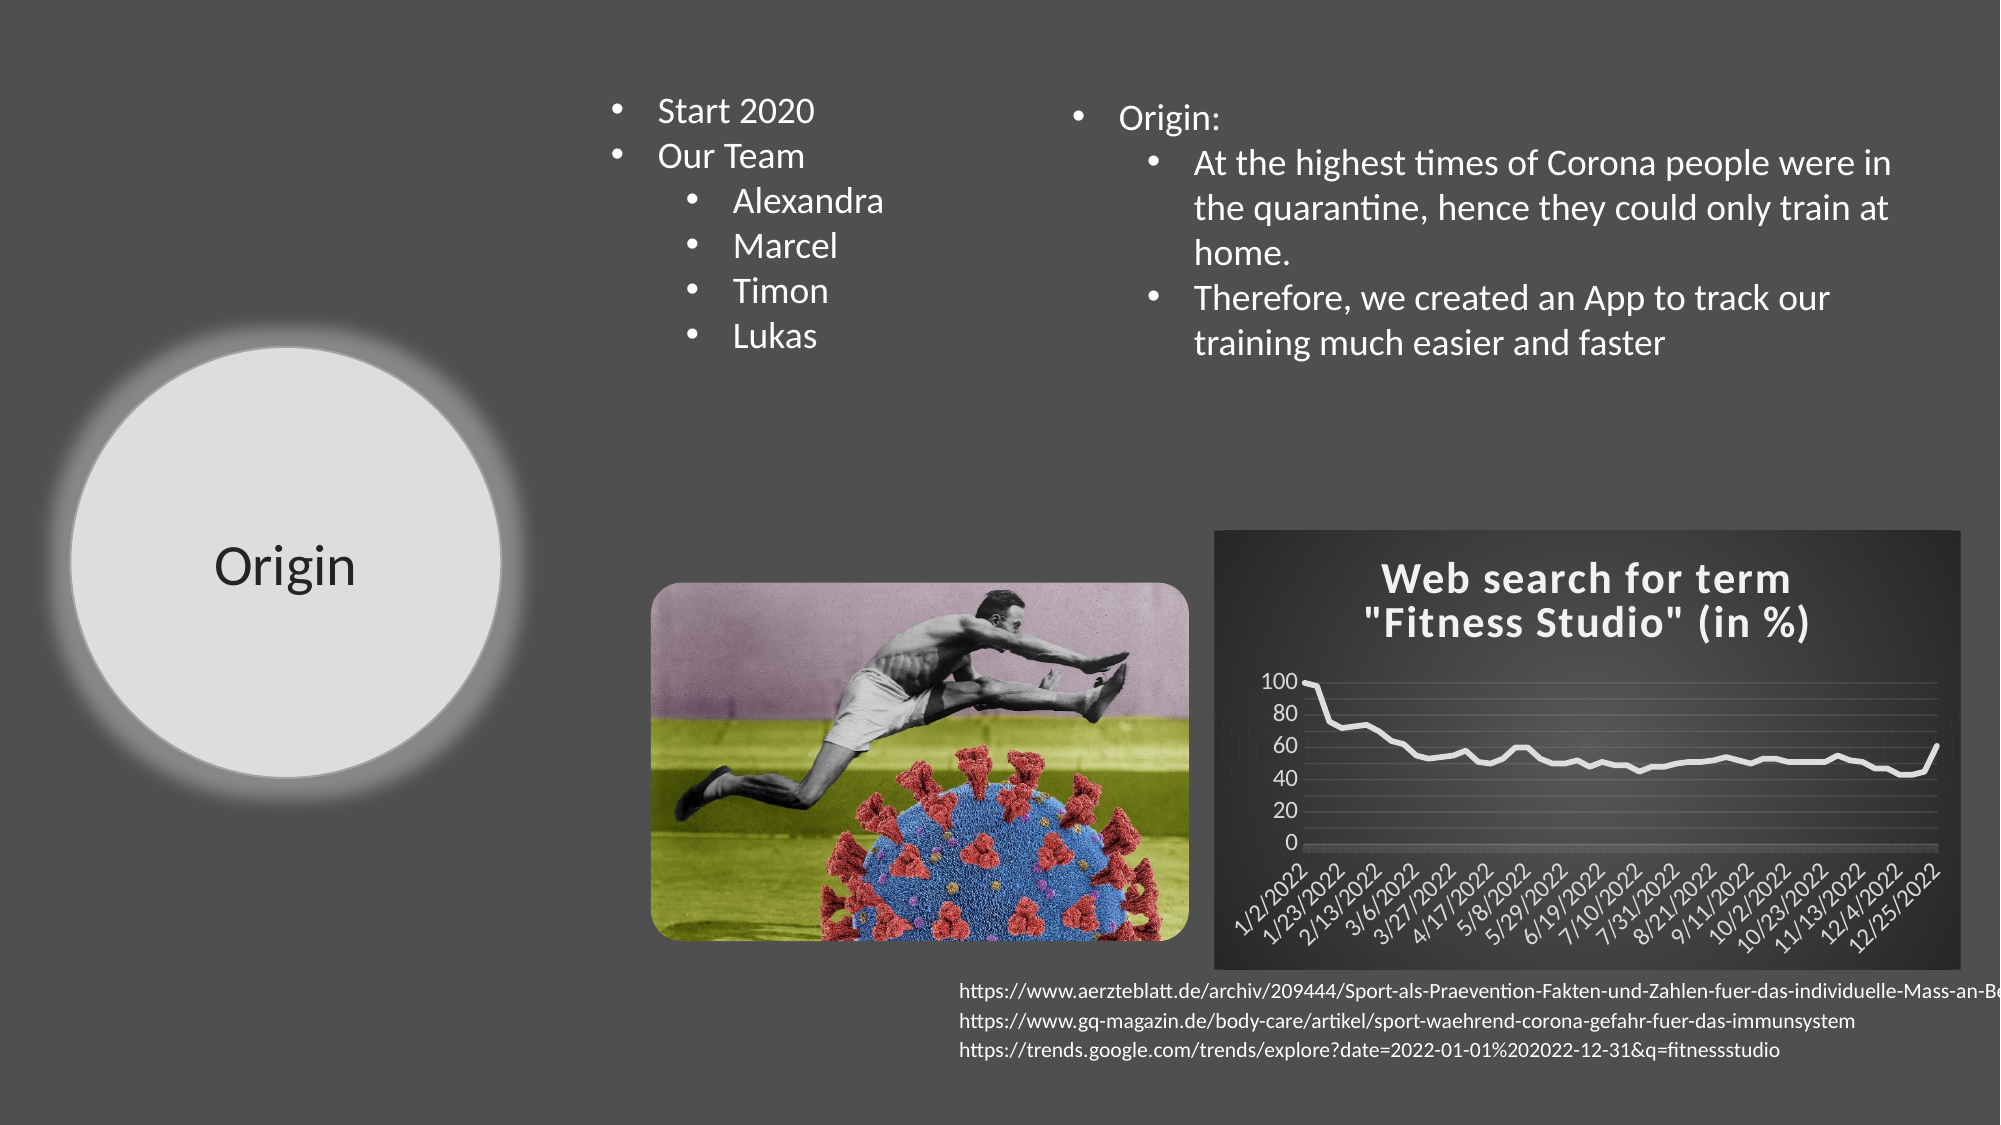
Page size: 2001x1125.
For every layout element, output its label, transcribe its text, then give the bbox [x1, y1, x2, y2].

text_box Start 2020 Our Team Alexandra Marcel Timon Lukas [596, 78, 1628, 409]
picture [650, 582, 1189, 942]
text_box Origin: At the highest times of Corona people were in the quarantine, hence they could only train at home. Therefore, we created an App to track our training much easier and faster [1628, 85, 1915, 370]
list https://www.aerzteblatt.de/archiv/209444/Sport-als-Praevention-Fakten-und-Zahlen-fuer-das-individuelle-Mass-an-Bewegung https://www.gq-magazin.de/body-care/artikel/sport-waehrend-corona-gefahr-fuer-das-immunsystem https://trends.google.com/trends/explore?date=2022-01-01%202022-12-31&q=fitnessstudio [944, 972, 2000, 1090]
text_box Origin [69, 345, 503, 780]
chart [1214, 530, 1961, 970]
